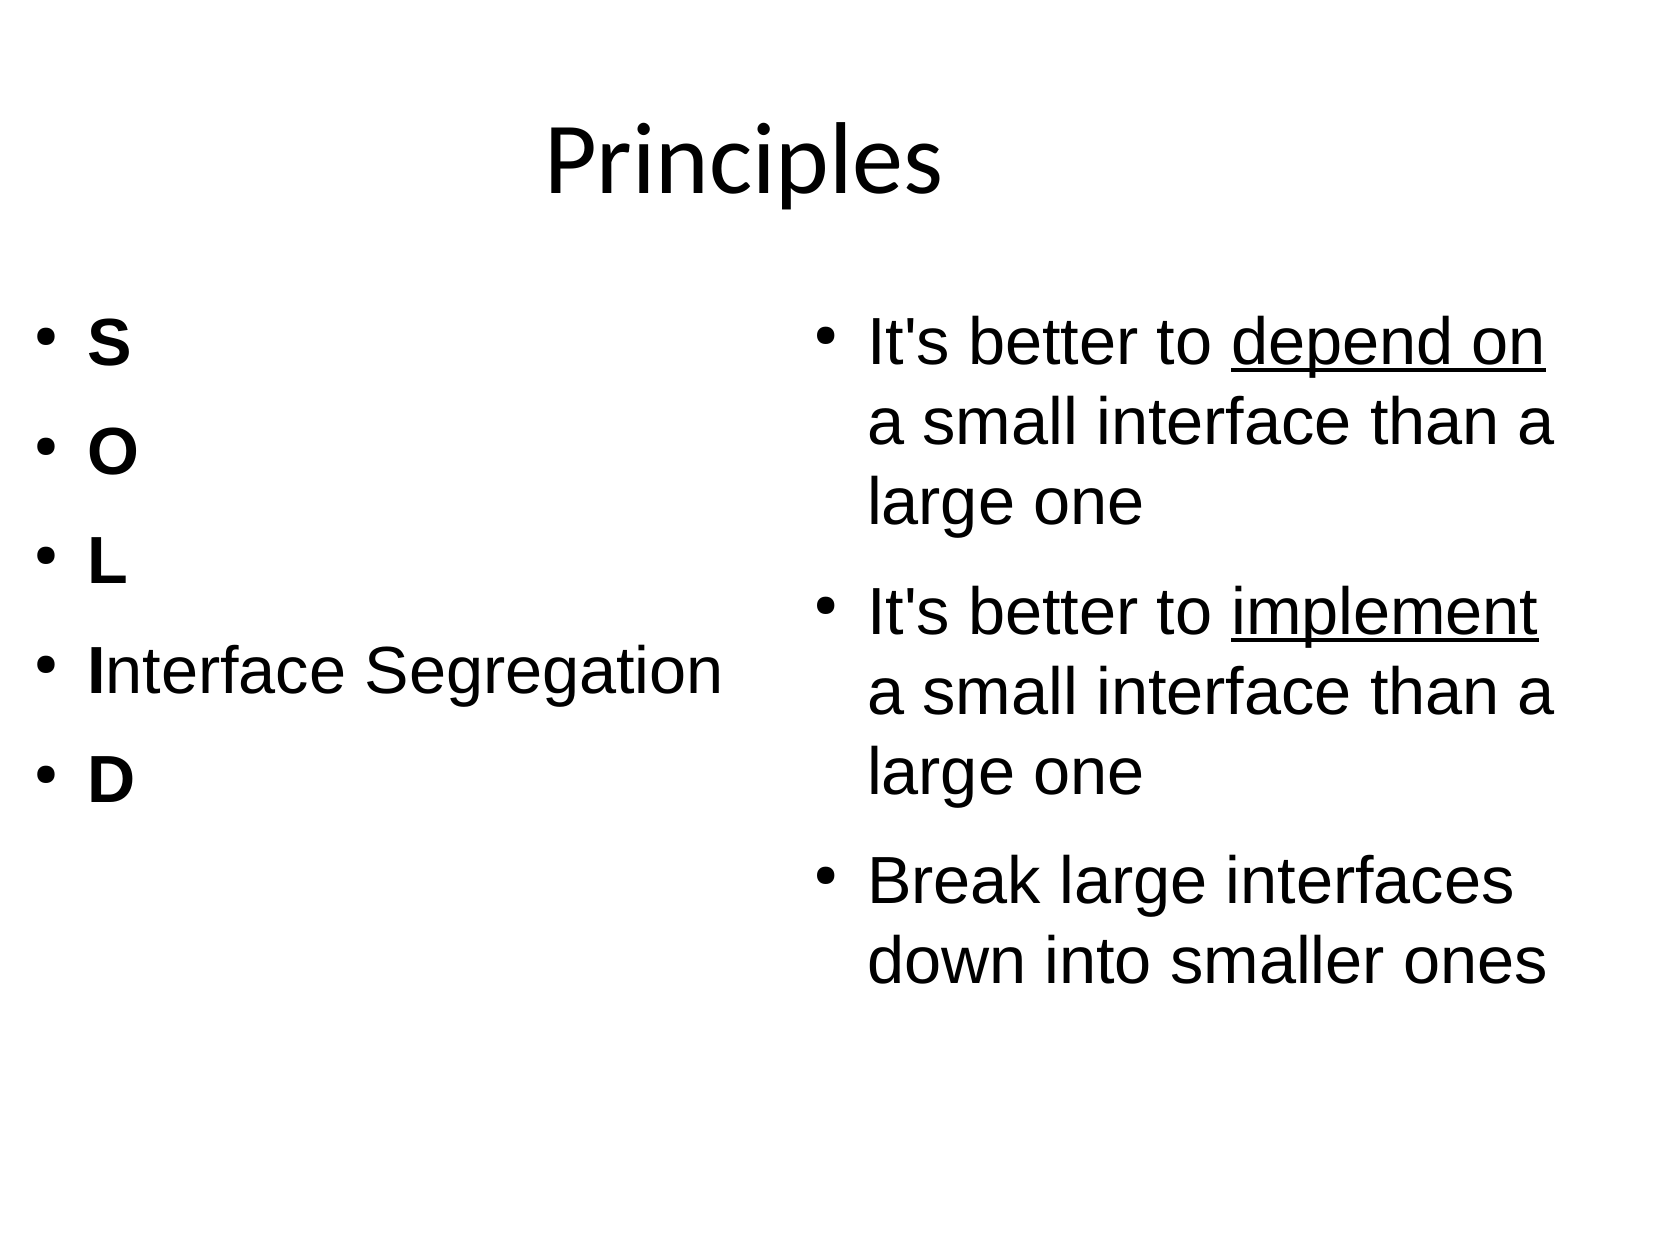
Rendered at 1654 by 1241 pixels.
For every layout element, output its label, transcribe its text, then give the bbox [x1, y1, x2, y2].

list It's better to depend on a small interface than a large one It's better to implement a small interface than a large one Break large interfaces down into smaller ones [779, 289, 1608, 1009]
title Principles [0, 49, 1489, 257]
list S O L Interface Segregation D [0, 290, 745, 1010]
